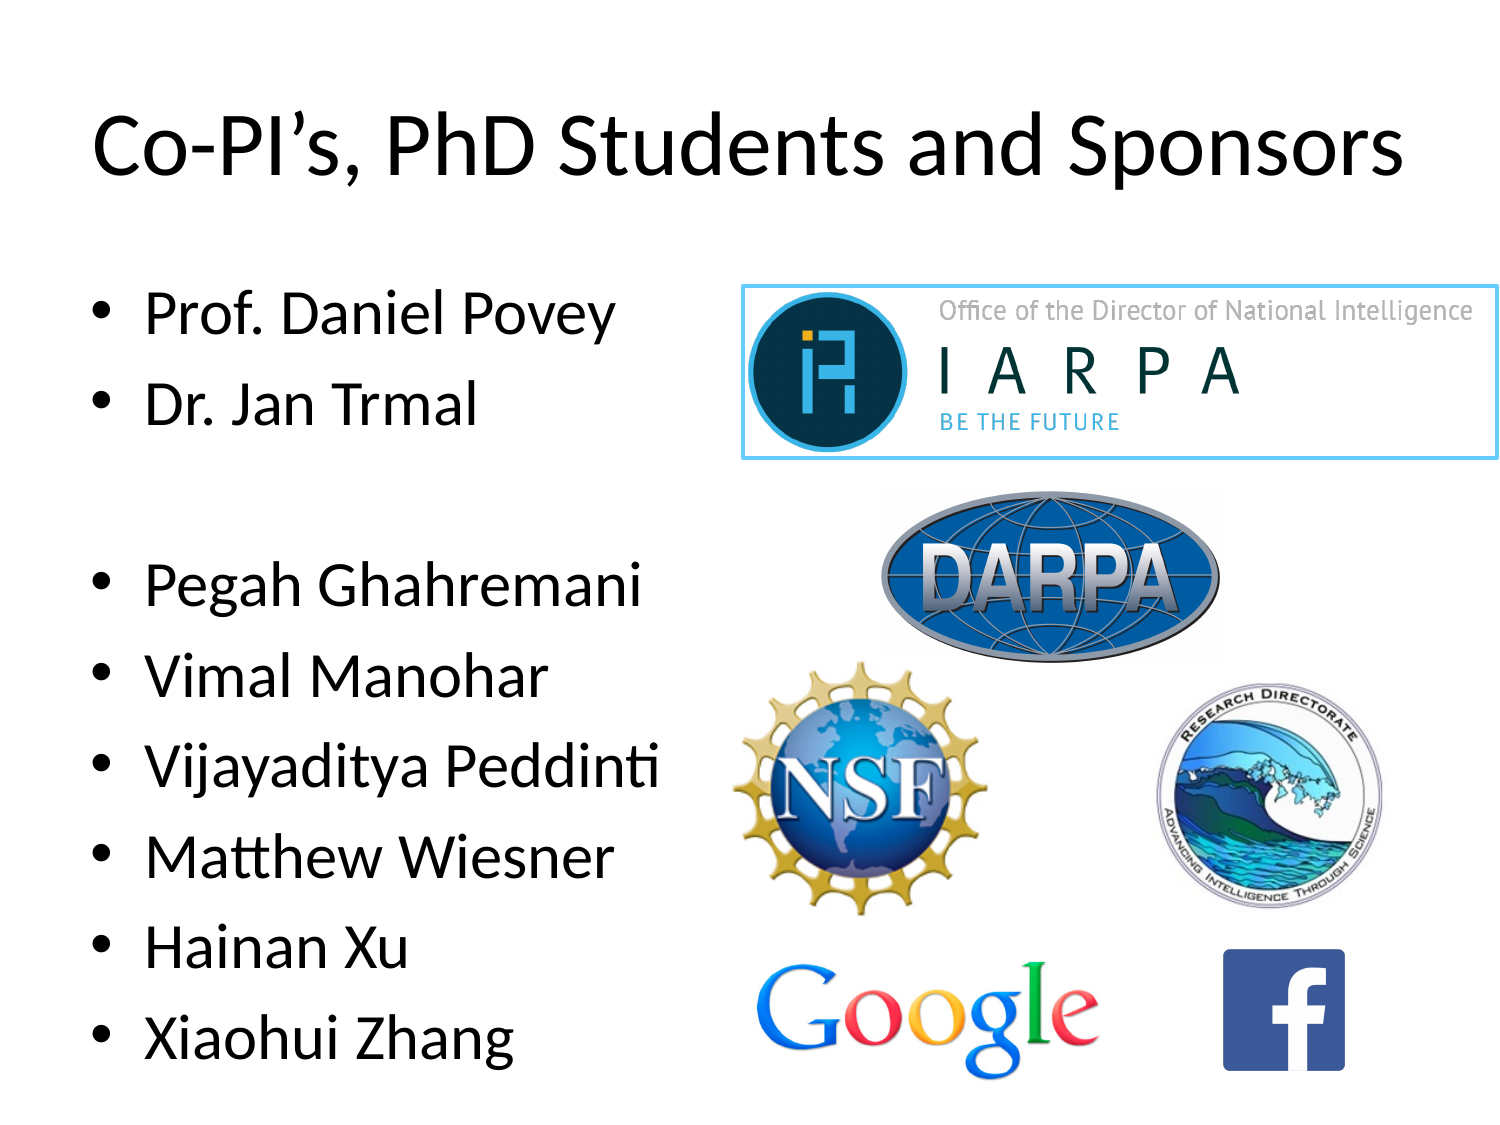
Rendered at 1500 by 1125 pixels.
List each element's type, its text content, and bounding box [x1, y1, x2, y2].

title Co-PI’s, PhD Students and Sponsors [75, 45, 1425, 233]
picture [737, 947, 1111, 1087]
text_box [730, 656, 1387, 919]
picture [744, 287, 1495, 456]
list Prof. Daniel Povey Dr. Jan Trmal Pegah Ghahremani Vimal Manohar Vijayaditya Peddinti Matthew Wiesner Hainan Xu Xiaohui Zhang [75, 262, 750, 1082]
picture [1221, 947, 1347, 1073]
picture [880, 489, 1221, 656]
